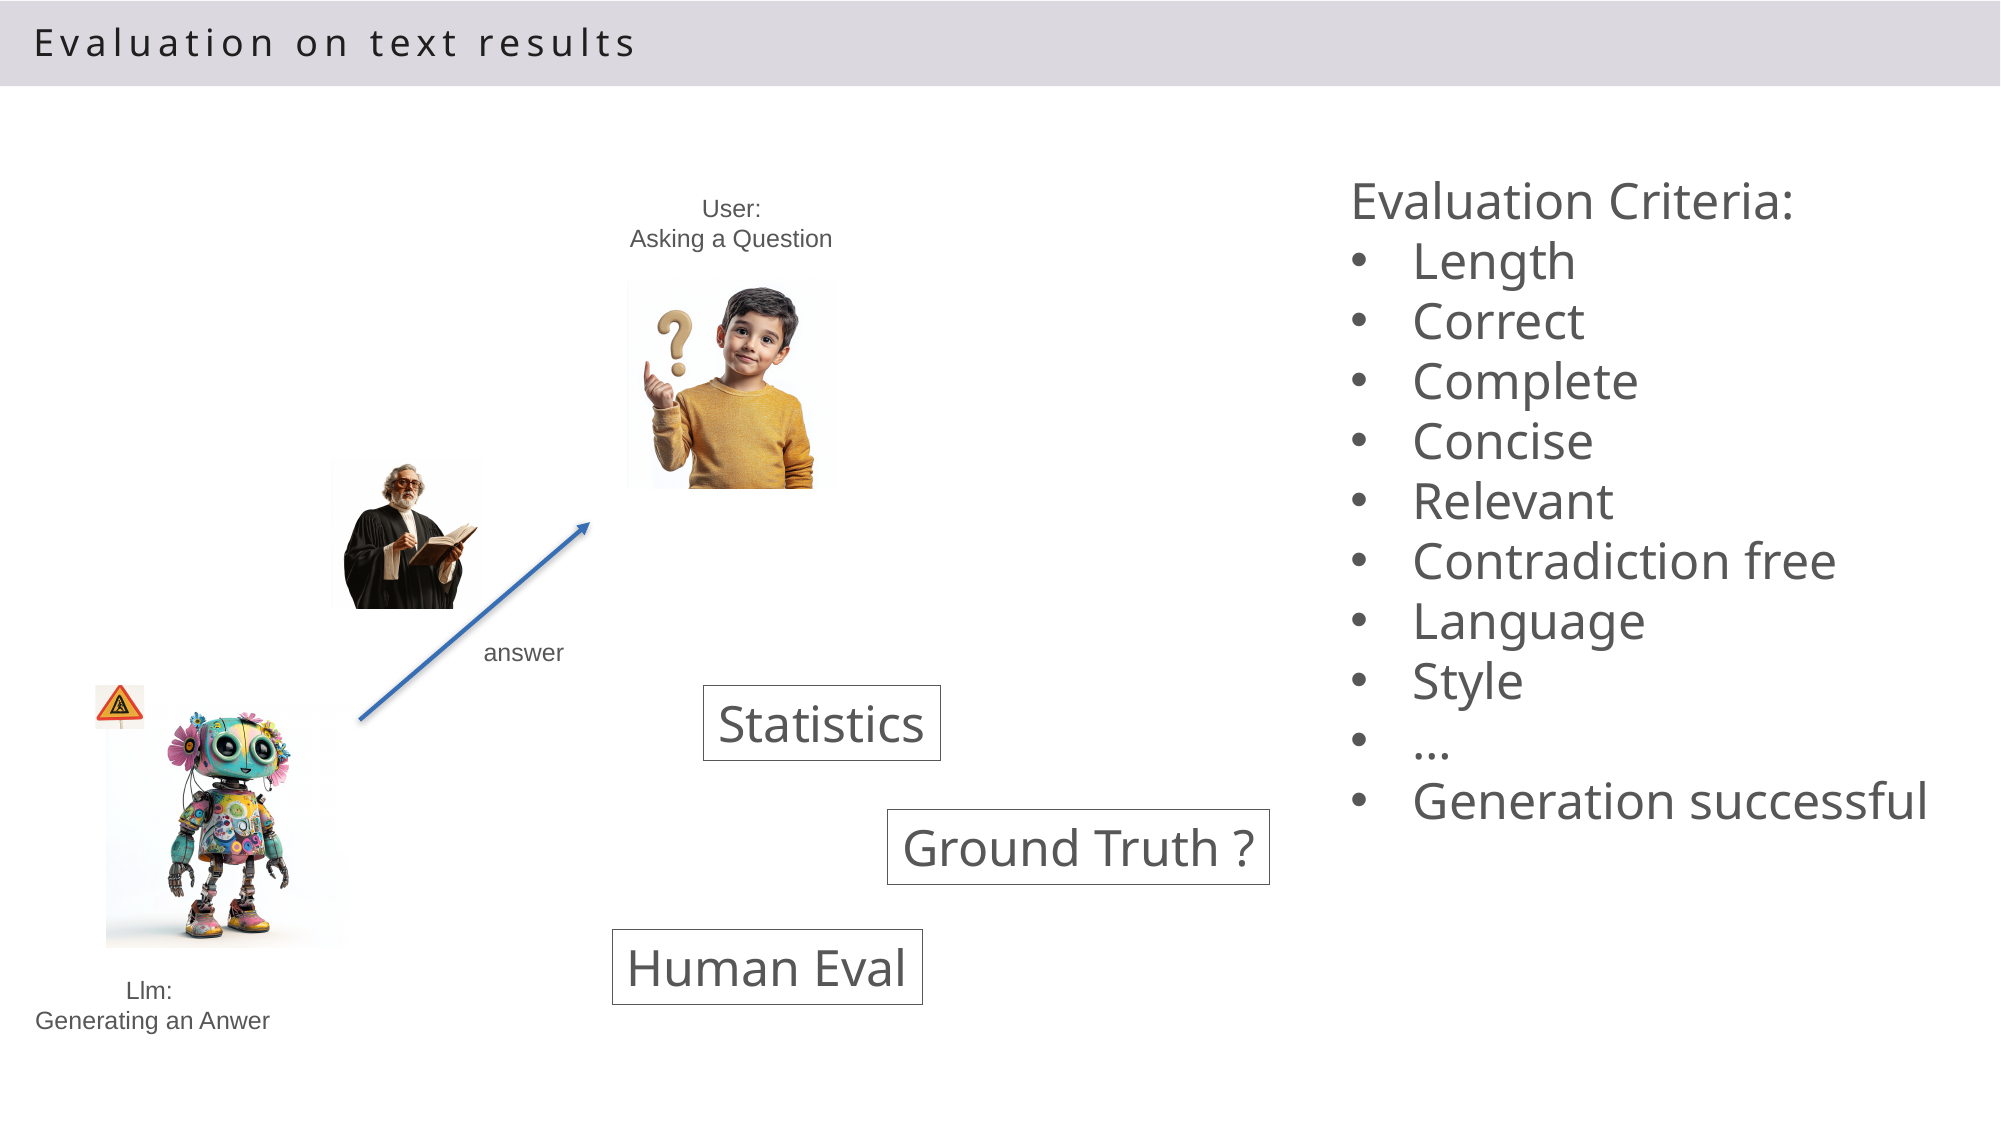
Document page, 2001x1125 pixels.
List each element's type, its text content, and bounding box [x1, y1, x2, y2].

text_box Llm: Generating an Anwer [20, 967, 286, 1042]
picture [95, 685, 349, 948]
text_box Statistics [703, 685, 941, 761]
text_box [359, 521, 591, 721]
title Evaluation on text results [13, 0, 1128, 85]
text_box Human Eval [612, 929, 923, 1005]
picture [627, 279, 837, 489]
text_box Ground Truth ? [887, 809, 1270, 885]
text_box User: Asking a Question [615, 184, 849, 260]
picture [331, 458, 483, 609]
text_box Evaluation Criteria: Length Correct Complete Concise Relevant Contradiction free Language Style … Generation successful [1335, 161, 1946, 837]
